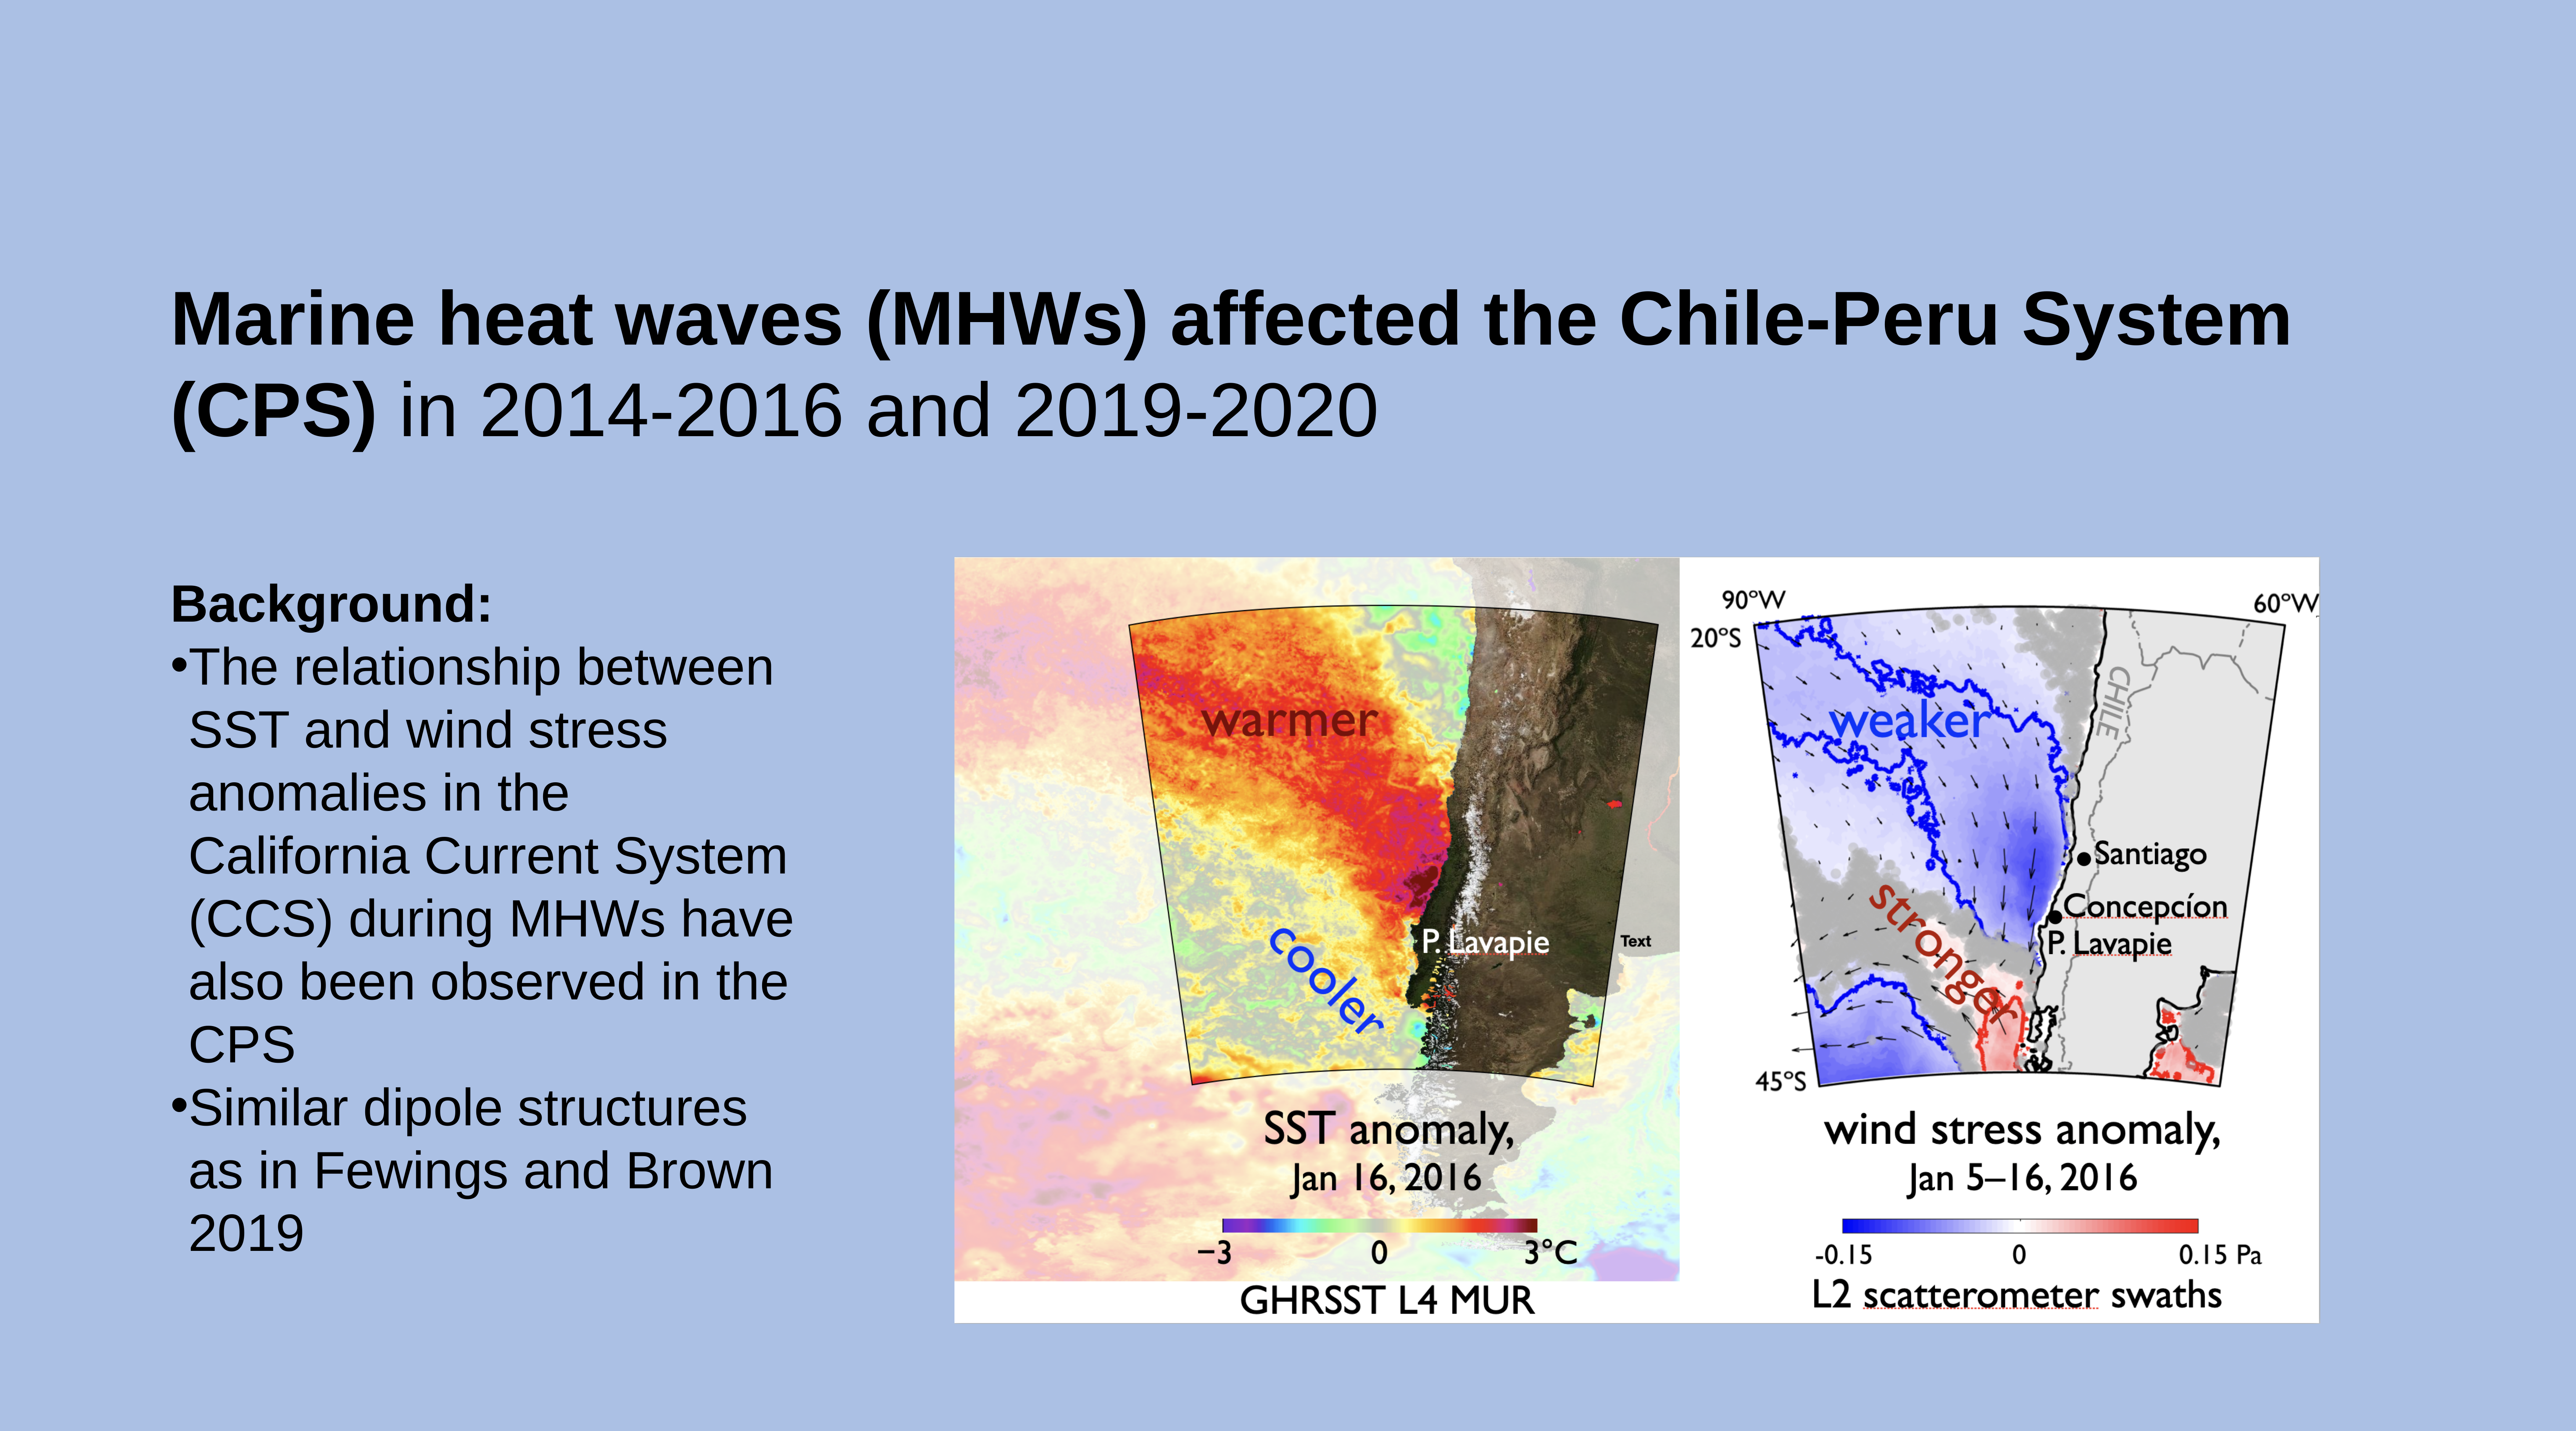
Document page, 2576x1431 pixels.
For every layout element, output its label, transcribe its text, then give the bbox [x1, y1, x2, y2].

picture [954, 557, 2320, 1324]
text_box Background: The relationship between SST and wind stress anomalies in the California Current System (CCS) during MHWs have also been observed in the CPS Similar dipole structures as in Fewings and Brown 2019 [164, 566, 811, 1265]
text_box Marine heat waves (MHWs) affected the Chile-Peru System (CPS) in 2014-2016 and 2019-2020 [164, 265, 2320, 454]
